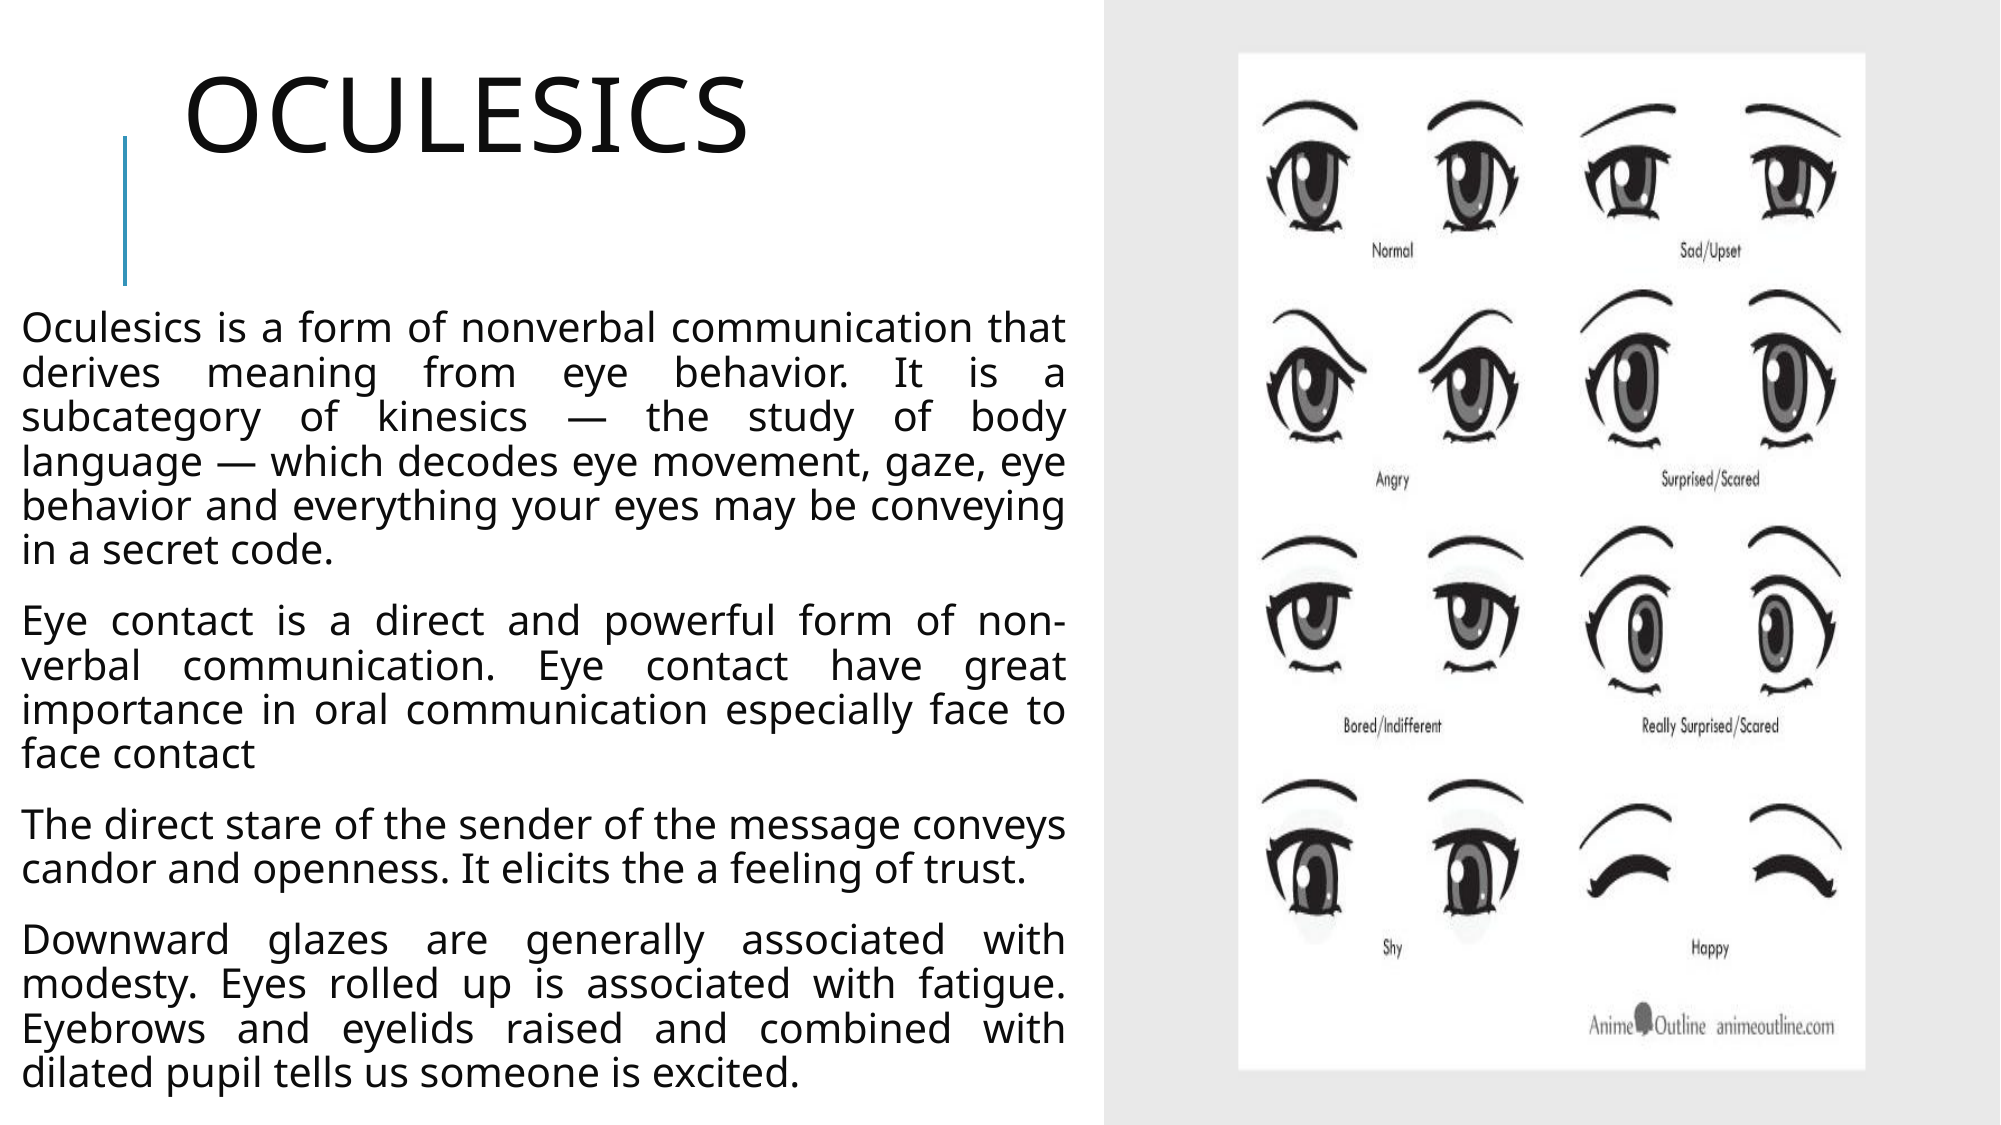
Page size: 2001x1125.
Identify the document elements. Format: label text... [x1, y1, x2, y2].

title Oculesics [168, 0, 1099, 246]
list Oculesics is a form of nonverbal communication that derives meaning from eye behavior. It is a subcategory of kinesics — the study of body language — which decodes eye movement, gaze, eye behavior and everything your eyes may be conveying in a secret code. Eye contact is a direct and powerful form of non- verbal communication. Eye contact have great importance in oral communication especially face to face contact The direct stare of the sender of the message conveys candor and openness. It elicits the a feeling of trust. Downward glazes are generally associated with modesty. Eyes rolled up is associated with fatigue. Eyebrows and eyelids raised and combined with dilated pupil tells us someone is excited. [0, 299, 1075, 1125]
picture [1104, 0, 2000, 1125]
